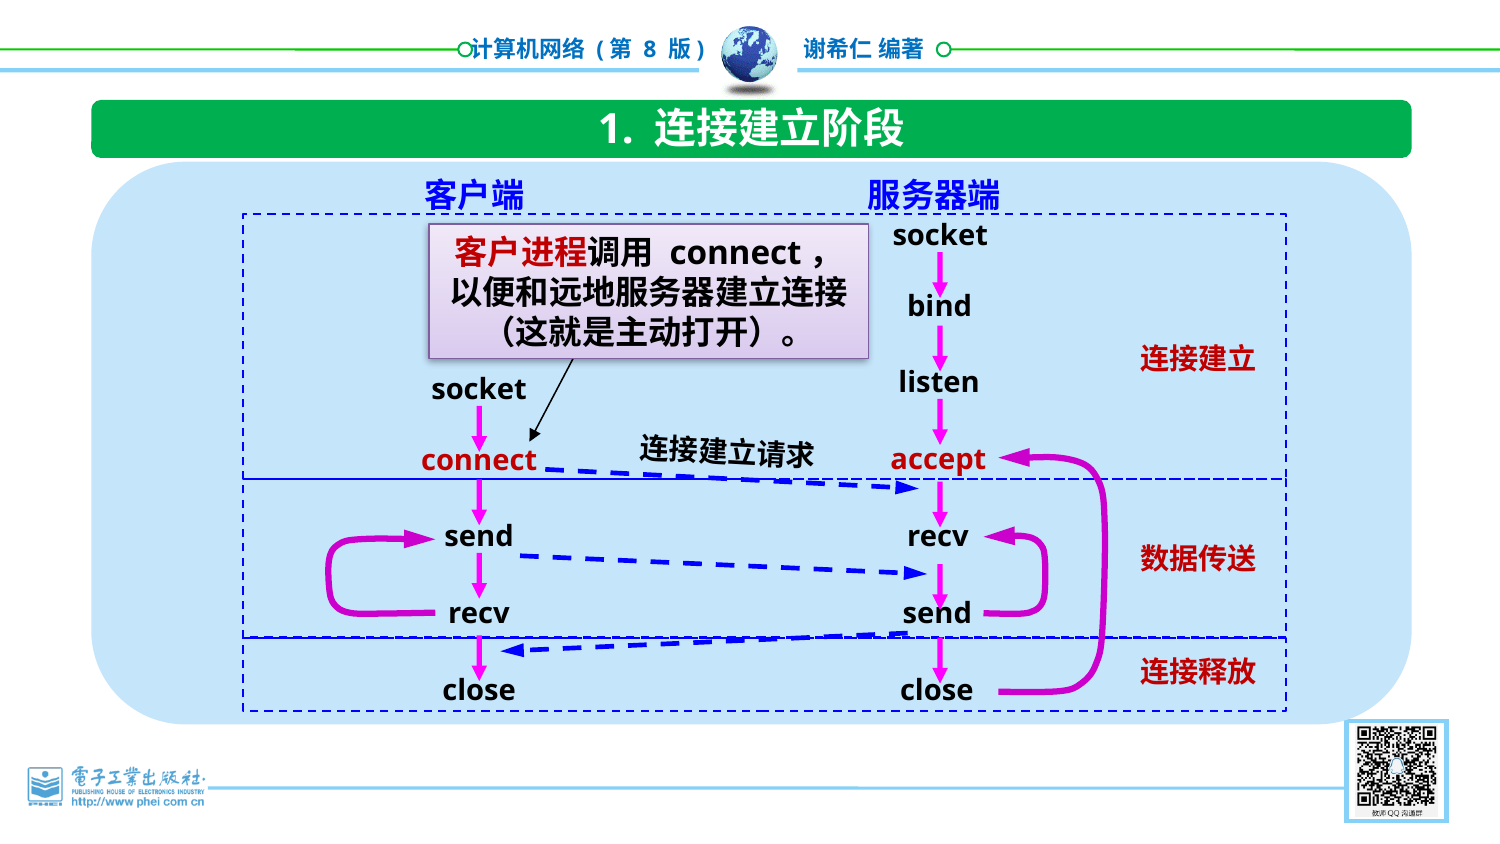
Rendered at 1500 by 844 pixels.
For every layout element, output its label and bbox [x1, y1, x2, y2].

text_box [89, 94, 1414, 727]
picture [1355, 724, 1438, 817]
picture [23, 764, 208, 809]
picture [719, 24, 779, 94]
